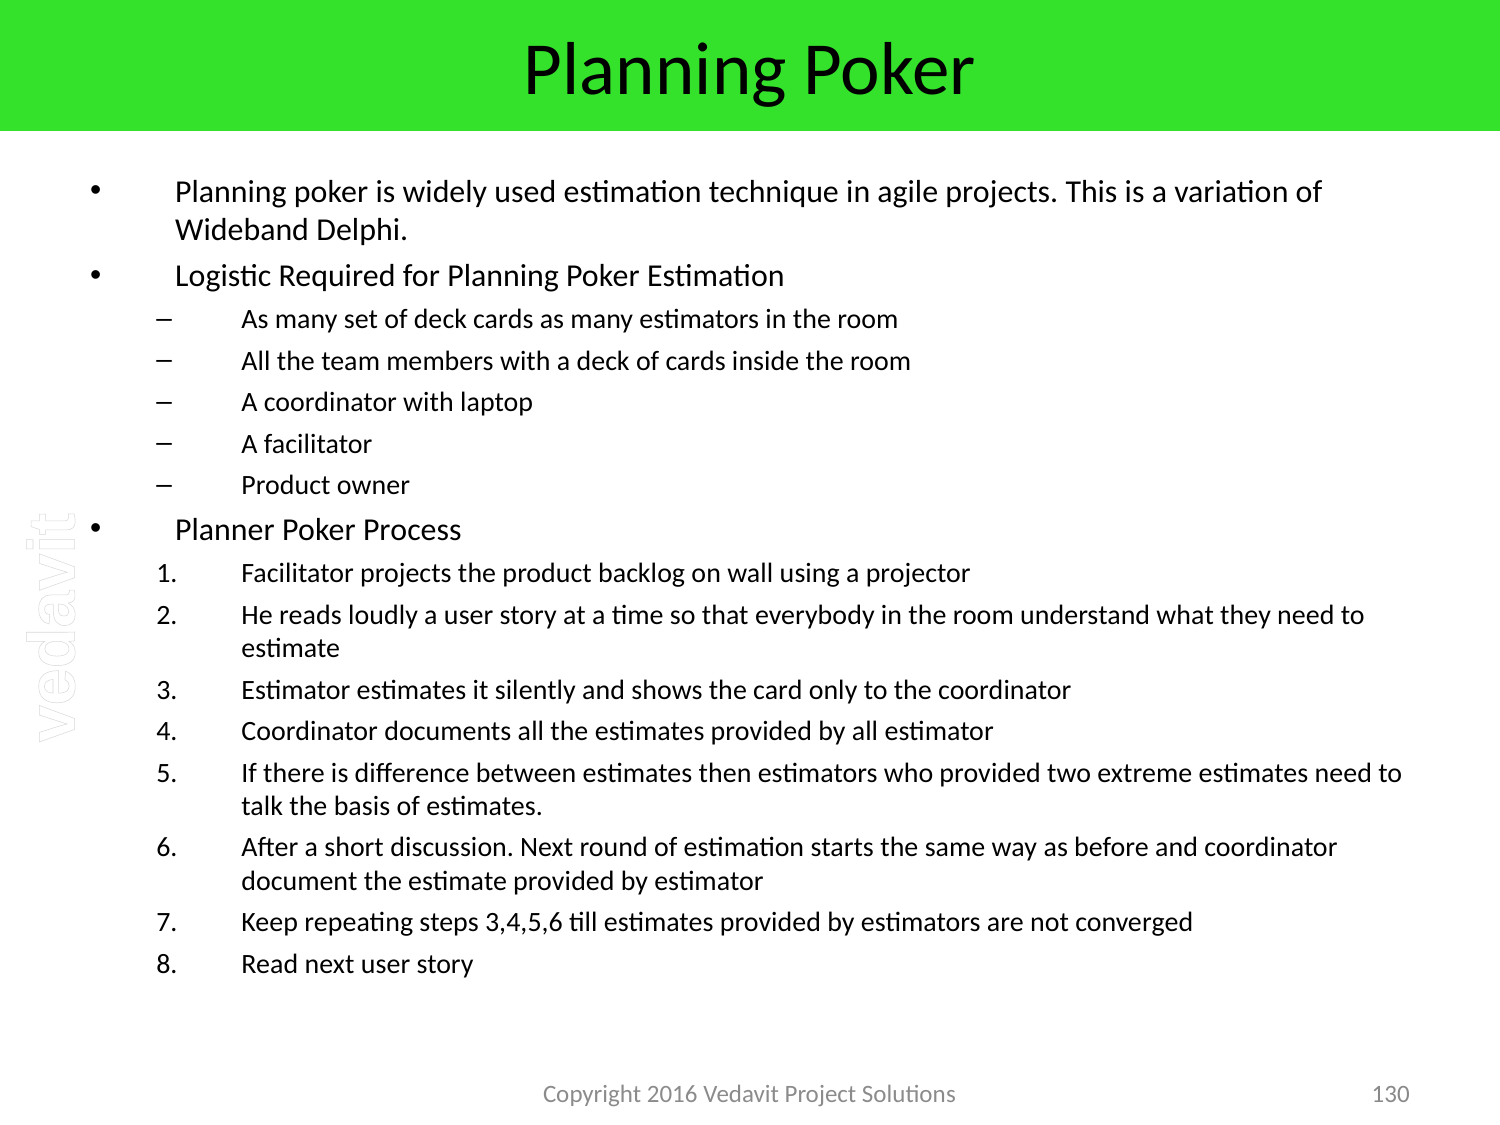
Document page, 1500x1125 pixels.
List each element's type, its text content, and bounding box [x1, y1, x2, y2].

list Planning poker is widely used estimation technique in agile projects. This is a variation of Wideband Delphi. Logistic Required for Planning Poker Estimation As many set of deck cards as many estimators in the room All the team members with a deck of cards inside the room A coordinator with laptop A facilitator Product owner Planner Poker Process Facilitator projects the product backlog on wall using a projector He reads loudly a user story at a time so that everybody in the room understand what they need to estimate Estimator estimates it silently and shows the card only to the coordinator Coordinator documents all the estimates provided by all estimator If there is difference between estimates then estimators who provided two extreme estimates need to talk the basis of estimates. After a short discussion. Next round of estimation starts the same way as before and coordinator document the estimate provided by estimator Keep repeating steps 3,4,5,6 till estimates provided by estimators are not converged Read next user story [75, 162, 1425, 1000]
footer Copyright 2016 Vedavit Project Solutions [512, 1062, 988, 1123]
title Planning Poker [0, 0, 1500, 131]
slide_number 130 [1074, 1062, 1425, 1123]
